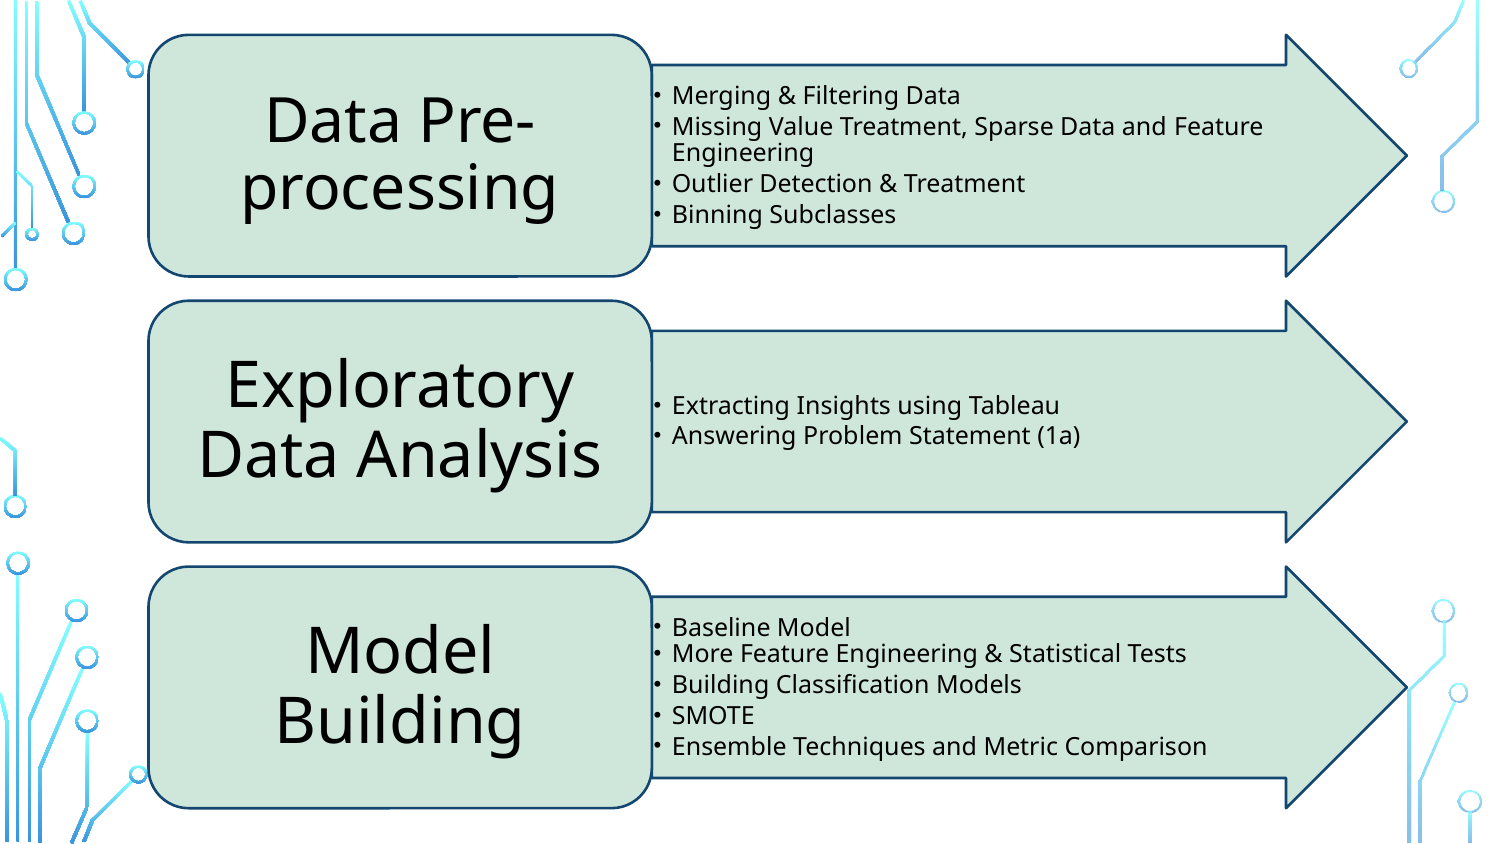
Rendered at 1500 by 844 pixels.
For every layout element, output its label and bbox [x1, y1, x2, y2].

text_box [148, 34, 1408, 809]
